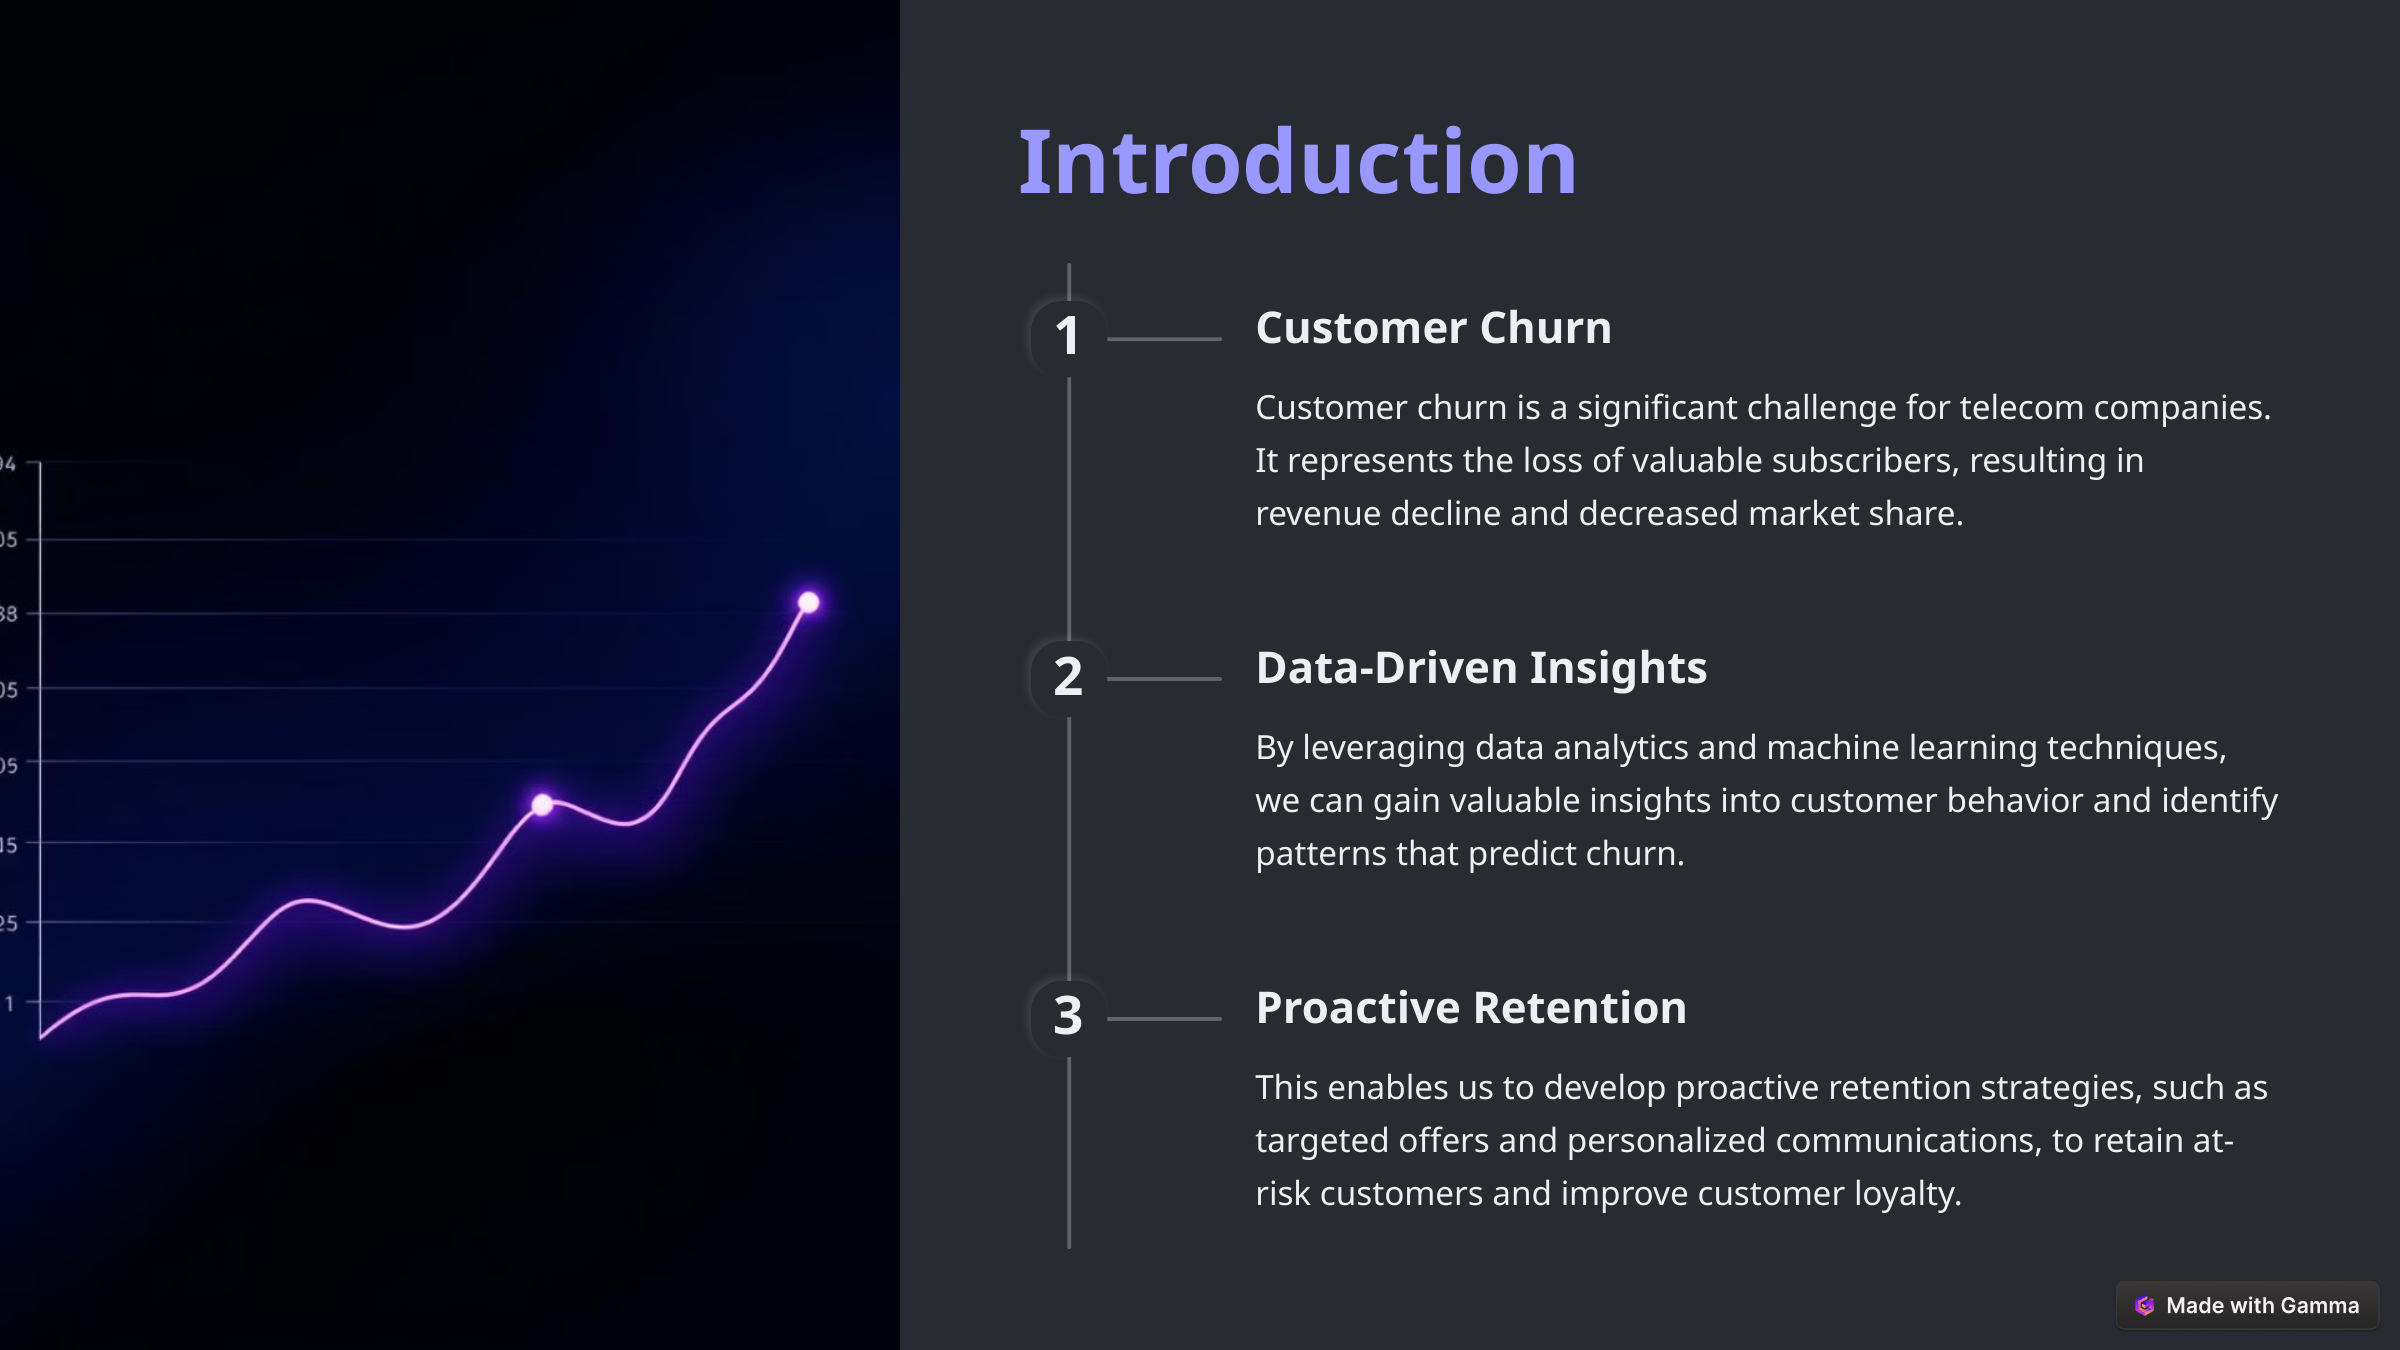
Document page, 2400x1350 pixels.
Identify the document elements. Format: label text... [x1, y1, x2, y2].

text_box By leveraging data analytics and machine learning techniques, we can gain valuable insights into customer behavior and identify patterns that predict churn. [1255, 712, 2282, 876]
text_box 3 [1054, 992, 1084, 1046]
picture [0, 0, 900, 1350]
text_box Data-Driven Insights [1255, 636, 1701, 693]
text_box [1108, 337, 1222, 342]
text_box 2 [1054, 652, 1085, 706]
text_box Introduction [1018, 100, 1910, 213]
text_box [1031, 641, 1108, 718]
text_box Customer Churn [1255, 296, 1701, 353]
text_box [1067, 718, 1072, 975]
text_box [1067, 378, 1072, 635]
picture [2106, 1271, 2389, 1339]
text_box Proactive Retention [1255, 976, 1701, 1033]
text_box This enables us to develop proactive retention strategies, such as targeted offers and personalized communications, to retain at-risk customers and improve customer loyalty. [1255, 1052, 2282, 1216]
text_box 1 [1059, 312, 1079, 366]
text_box [1108, 677, 1222, 681]
text_box [1108, 1017, 1222, 1021]
text_box Customer churn is a significant challenge for telecom companies. It represents the loss of valuable subscribers, resulting in revenue decline and decreased market share. [1255, 372, 2282, 536]
text_box [1031, 301, 1108, 378]
text_box [1067, 263, 1072, 295]
text_box [1031, 980, 1108, 1058]
text_box [1067, 1058, 1072, 1250]
